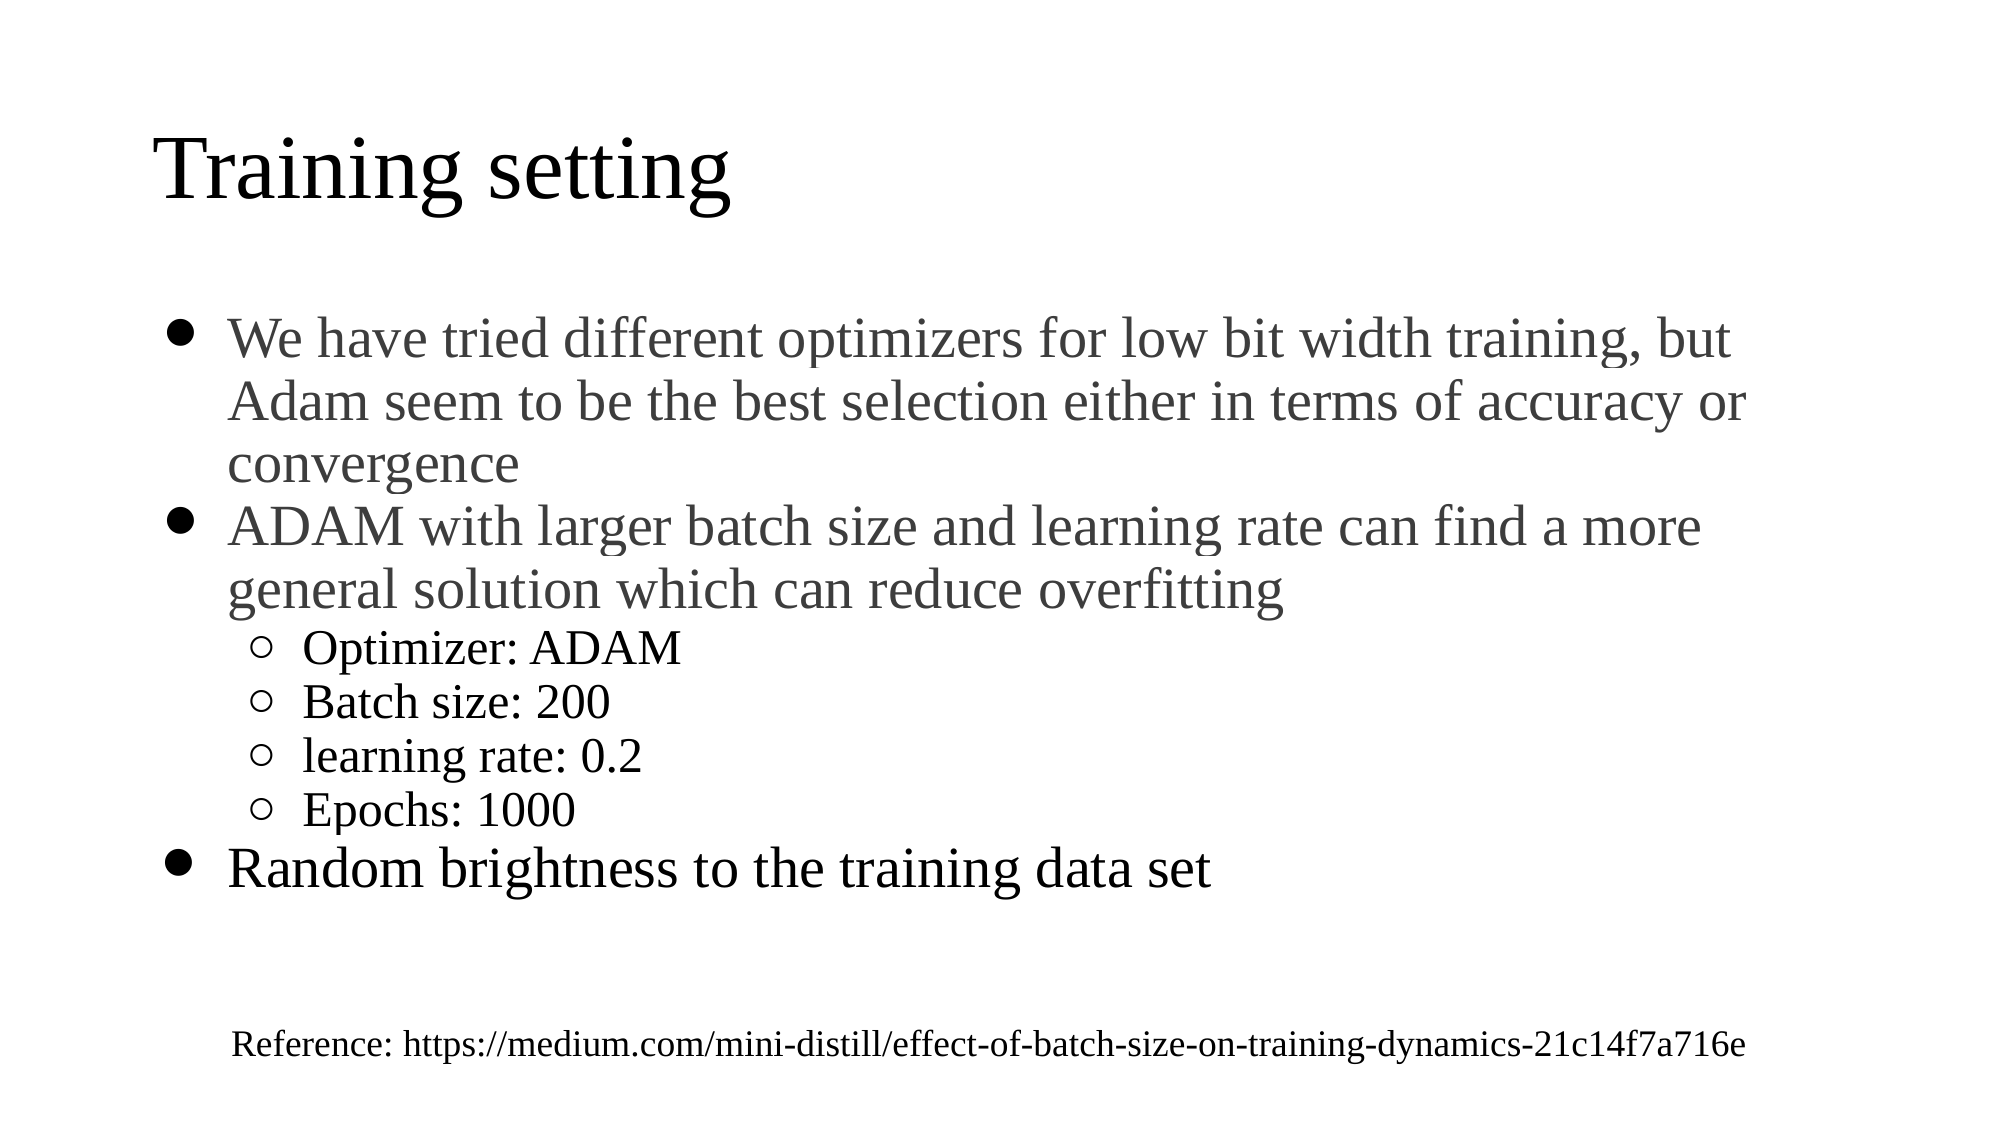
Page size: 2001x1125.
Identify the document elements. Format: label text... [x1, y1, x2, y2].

title Training setting [137, 59, 1863, 278]
list We have tried different optimizers for low bit width training, but Adam seem to be the best selection either in terms of accuracy or convergence ADAM with larger batch size and learning rate can find a more general solution which can reduce overfitting Optimizer: ADAM Batch size: 200 learning rate: 0.2 Epochs: 1000 Random brightness to the training data set [137, 299, 1863, 940]
text_box Reference: https://medium.com/mini-distill/effect-of-batch-size-on-training-dynamics-21c14f7a716e [216, 997, 1784, 1080]
